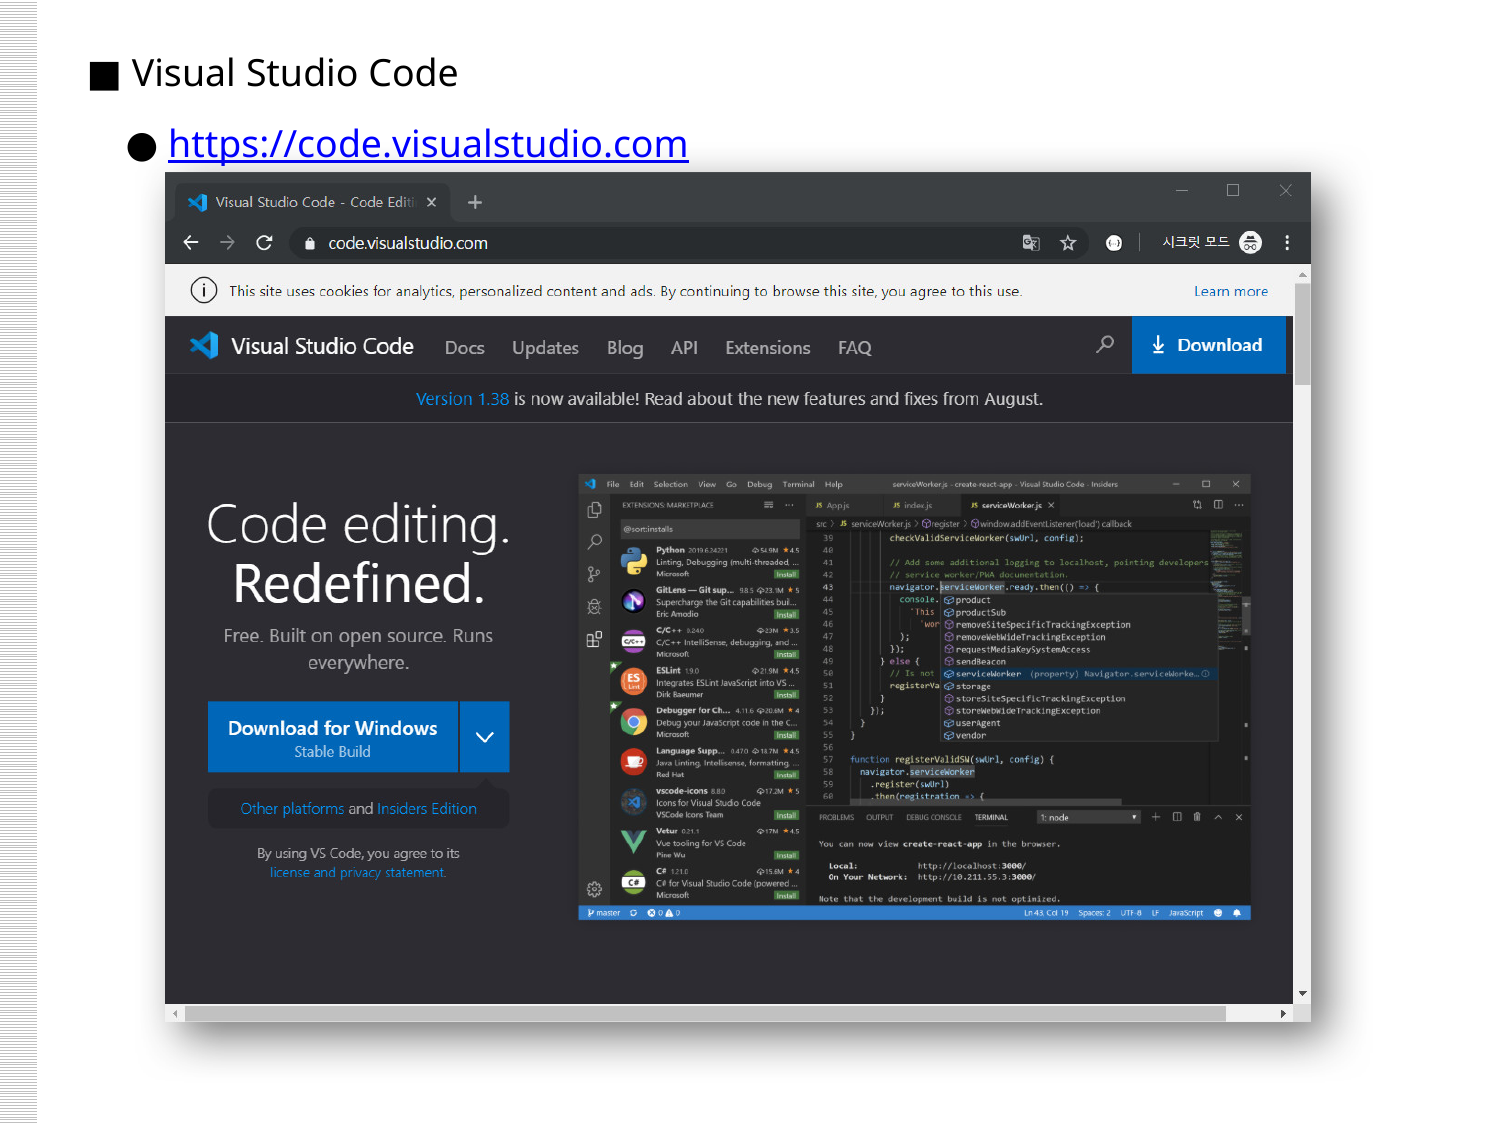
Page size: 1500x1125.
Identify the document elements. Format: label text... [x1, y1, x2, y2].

picture [165, 172, 1312, 1023]
text_box ■ Visual Studio Code ● https://code.visualstudio.com [71, 19, 705, 178]
text_box [168, 163, 705, 172]
